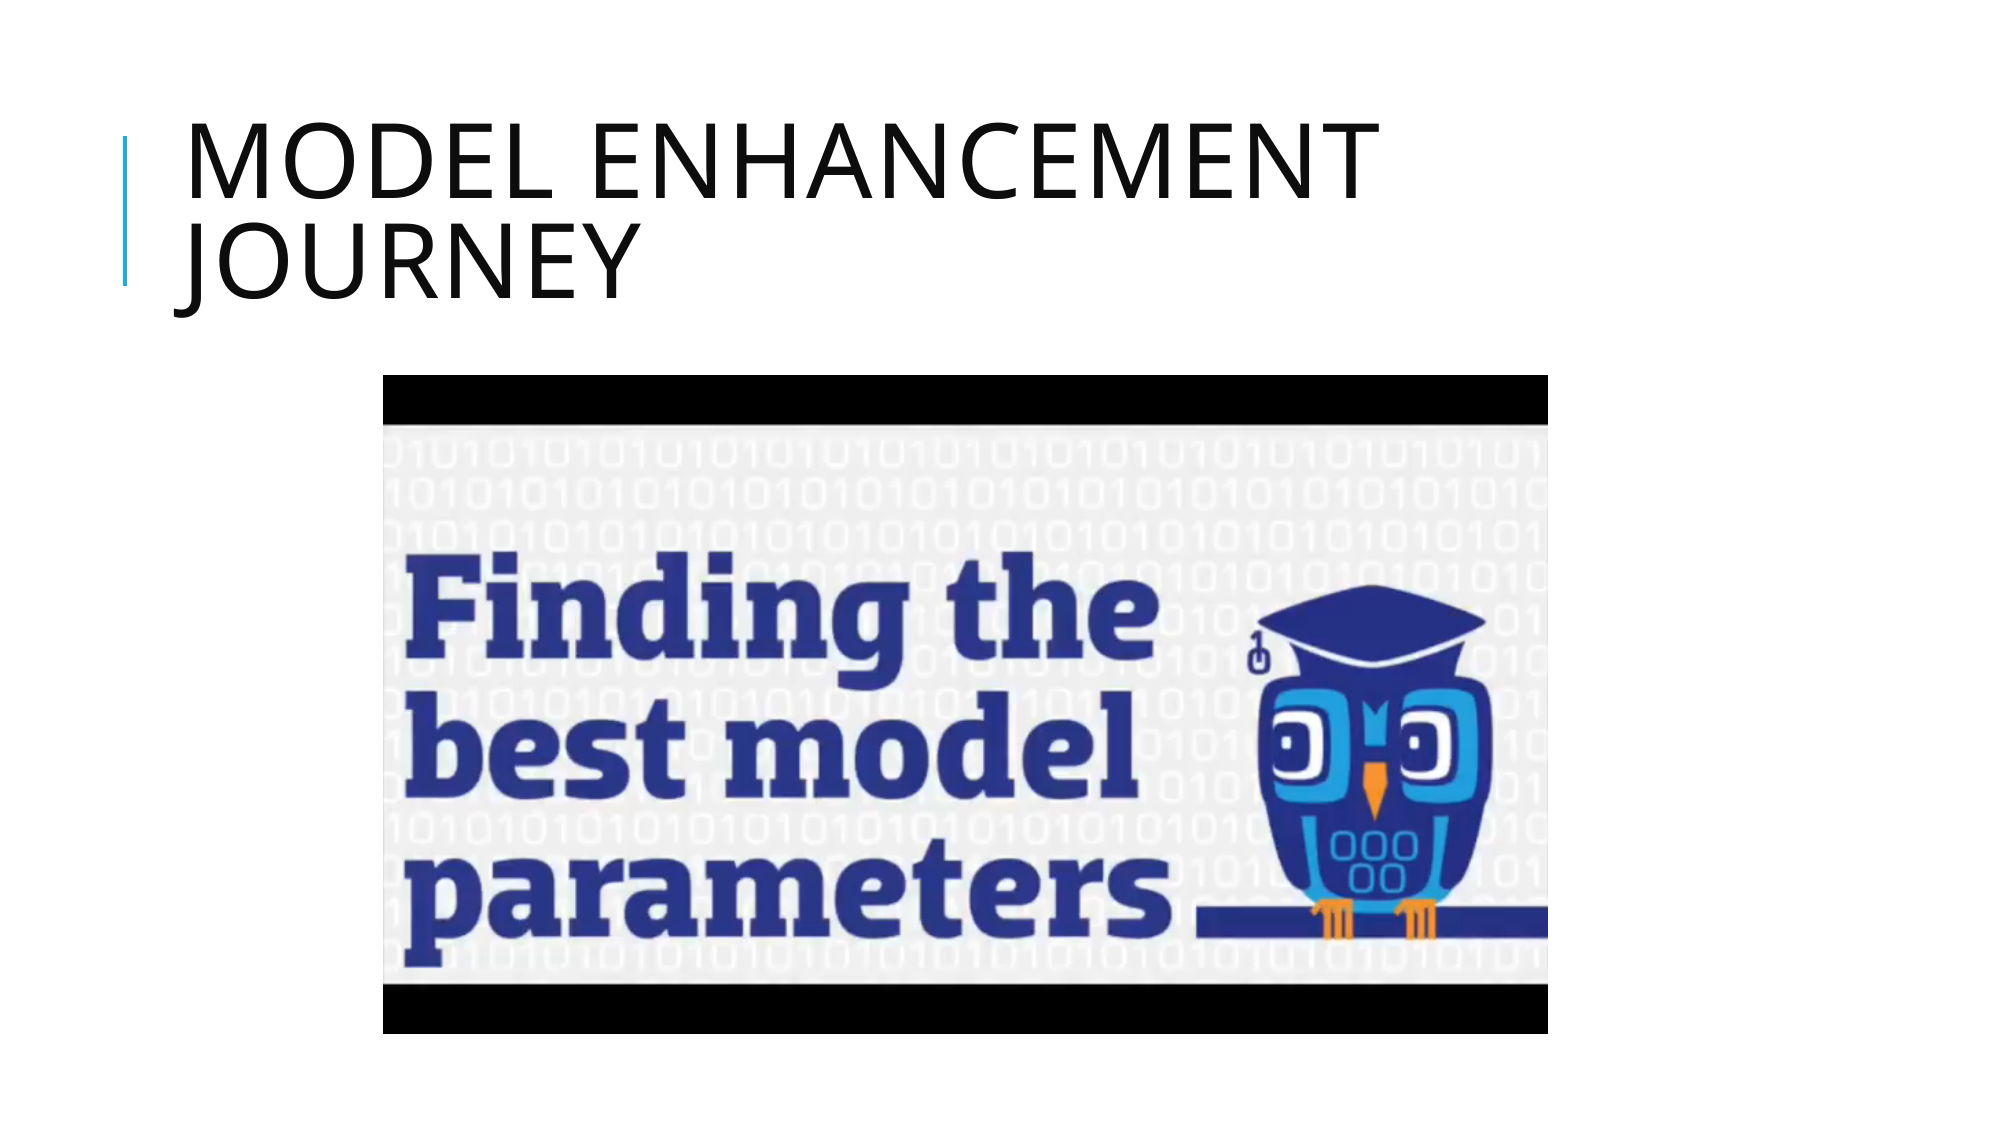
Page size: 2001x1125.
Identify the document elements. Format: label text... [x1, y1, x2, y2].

title Model Enhancement Journey [168, 96, 1763, 342]
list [381, 374, 1549, 1036]
